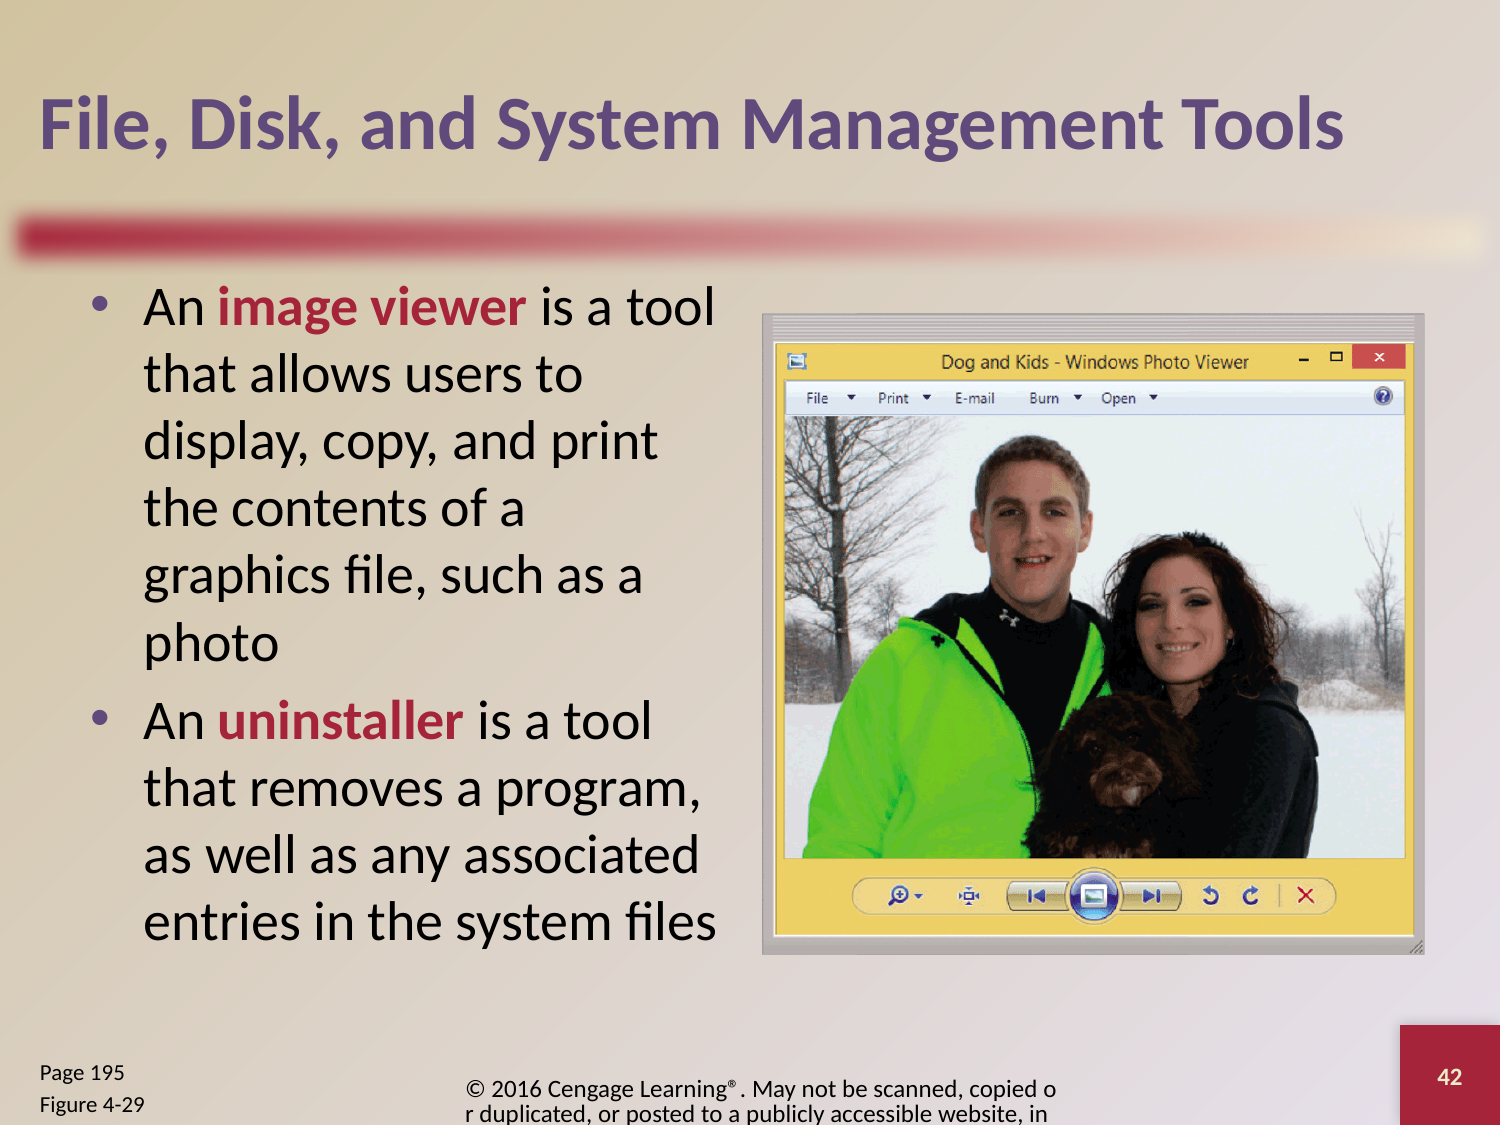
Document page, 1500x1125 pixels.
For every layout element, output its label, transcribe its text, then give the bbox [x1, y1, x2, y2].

footer © 2016 Cengage Learning®. May not be scanned, copied or duplicated, or posted to a publicly accessible website, in whole or in part. [450, 1050, 1075, 1125]
list An image viewer is a tool that allows users to display, copy, and print the contents of a graphics file, such as a photo An uninstaller is a tool that removes a program, as well as any associated entries in the system files [75, 262, 738, 1005]
slide_number 42 [1400, 1025, 1500, 1125]
list Page 195 Figure 4-29 [24, 1050, 300, 1125]
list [762, 313, 1426, 955]
title File, Disk, and System Management Tools [24, 24, 1475, 213]
